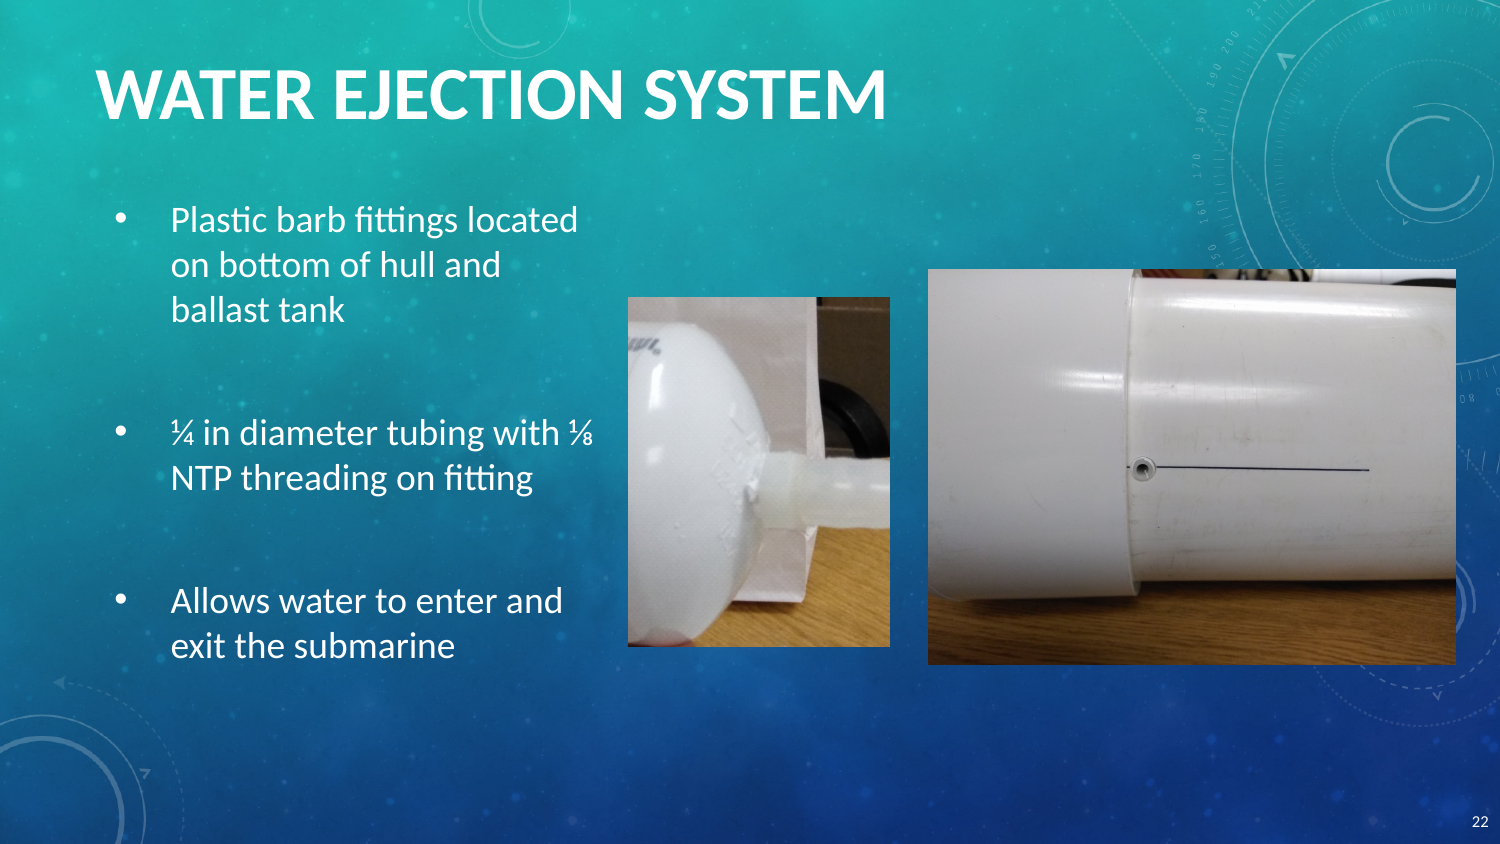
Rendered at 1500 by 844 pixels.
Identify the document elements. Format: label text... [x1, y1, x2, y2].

picture [0, 0, 1500, 844]
slide_number ‹#› [1432, 797, 1500, 844]
title WATER EJECTION SYSTEM [84, 0, 1500, 180]
list Plastic barb fittings located on bottom of hull and ballast tank ¼ in diameter tubing with ⅛ NTP threading on fitting Allows water to enter and exit the submarine [84, 196, 612, 665]
